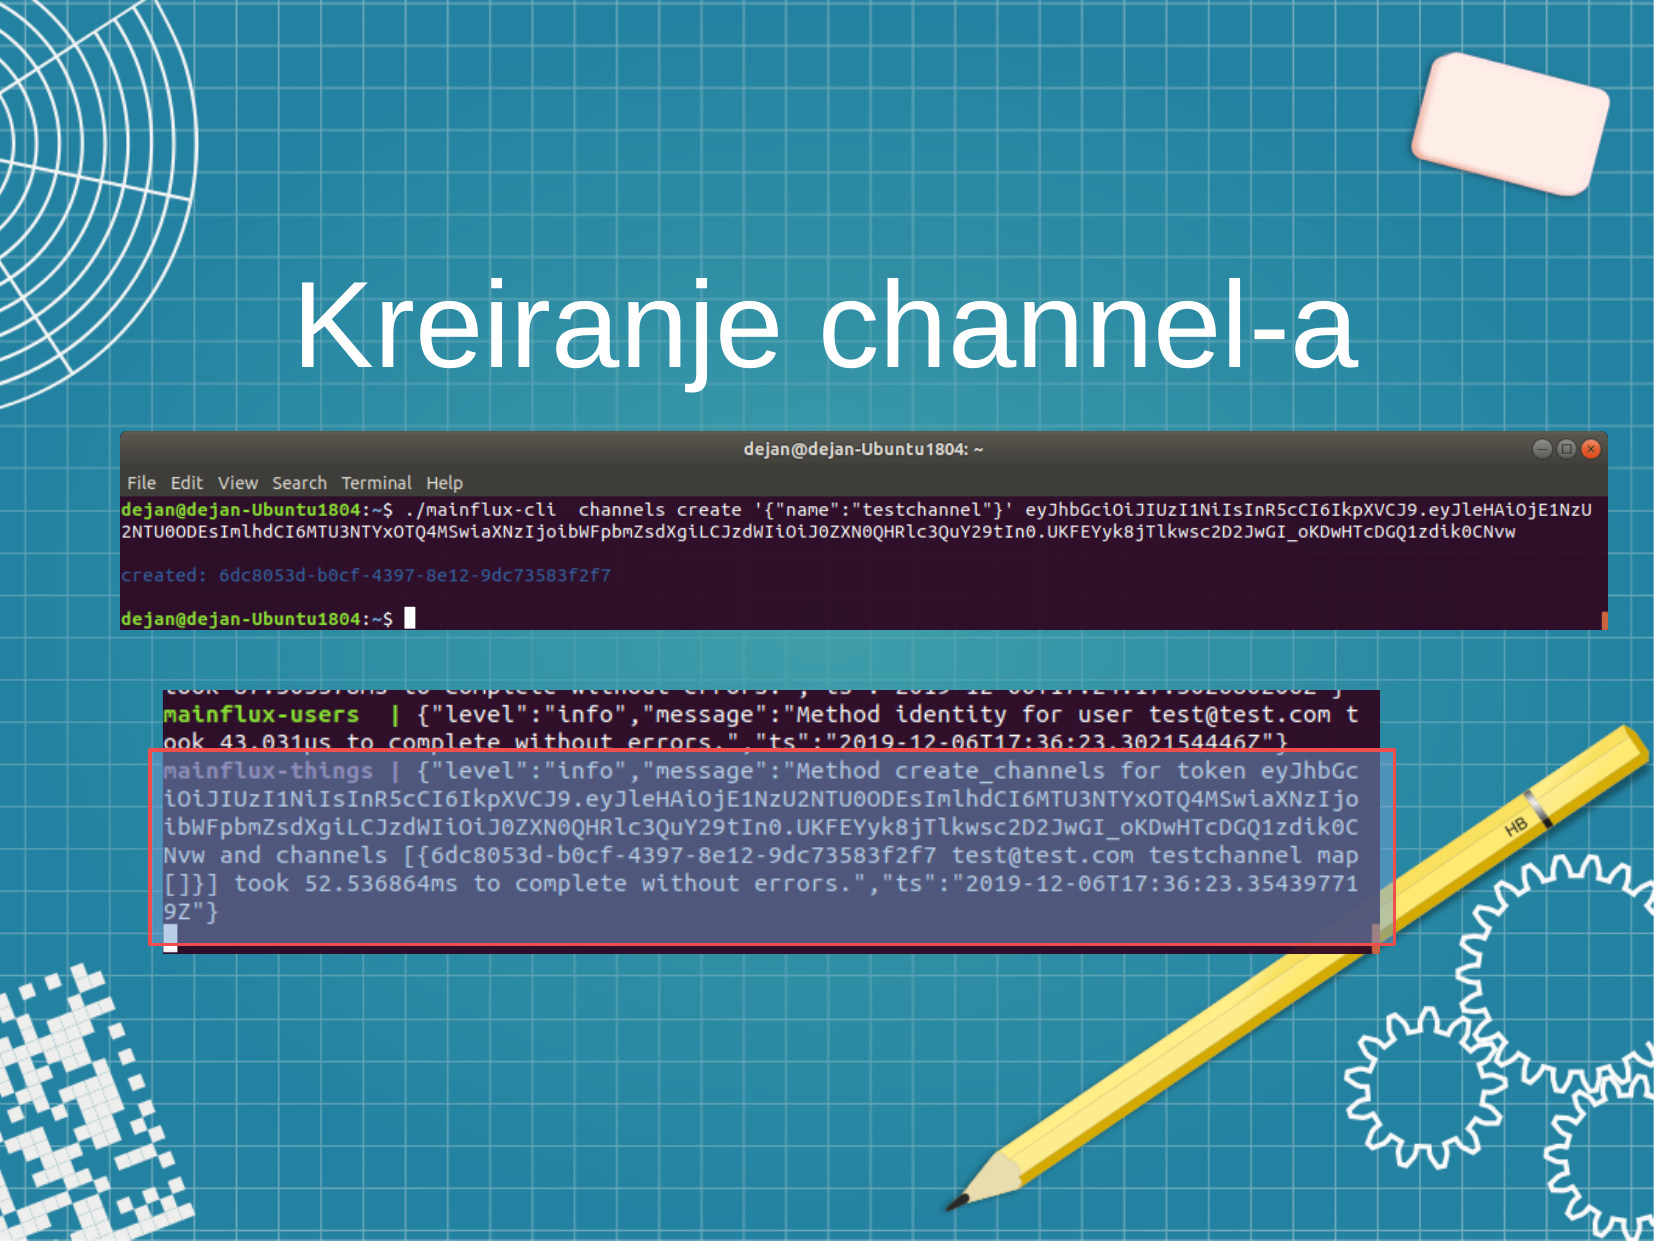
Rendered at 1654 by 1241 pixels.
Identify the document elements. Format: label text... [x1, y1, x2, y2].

text_box [1384, 749, 1395, 945]
text_box [149, 749, 157, 945]
text_box Kreiranje channel-a [82, 176, 1571, 461]
picture [0, 0, 1654, 1241]
